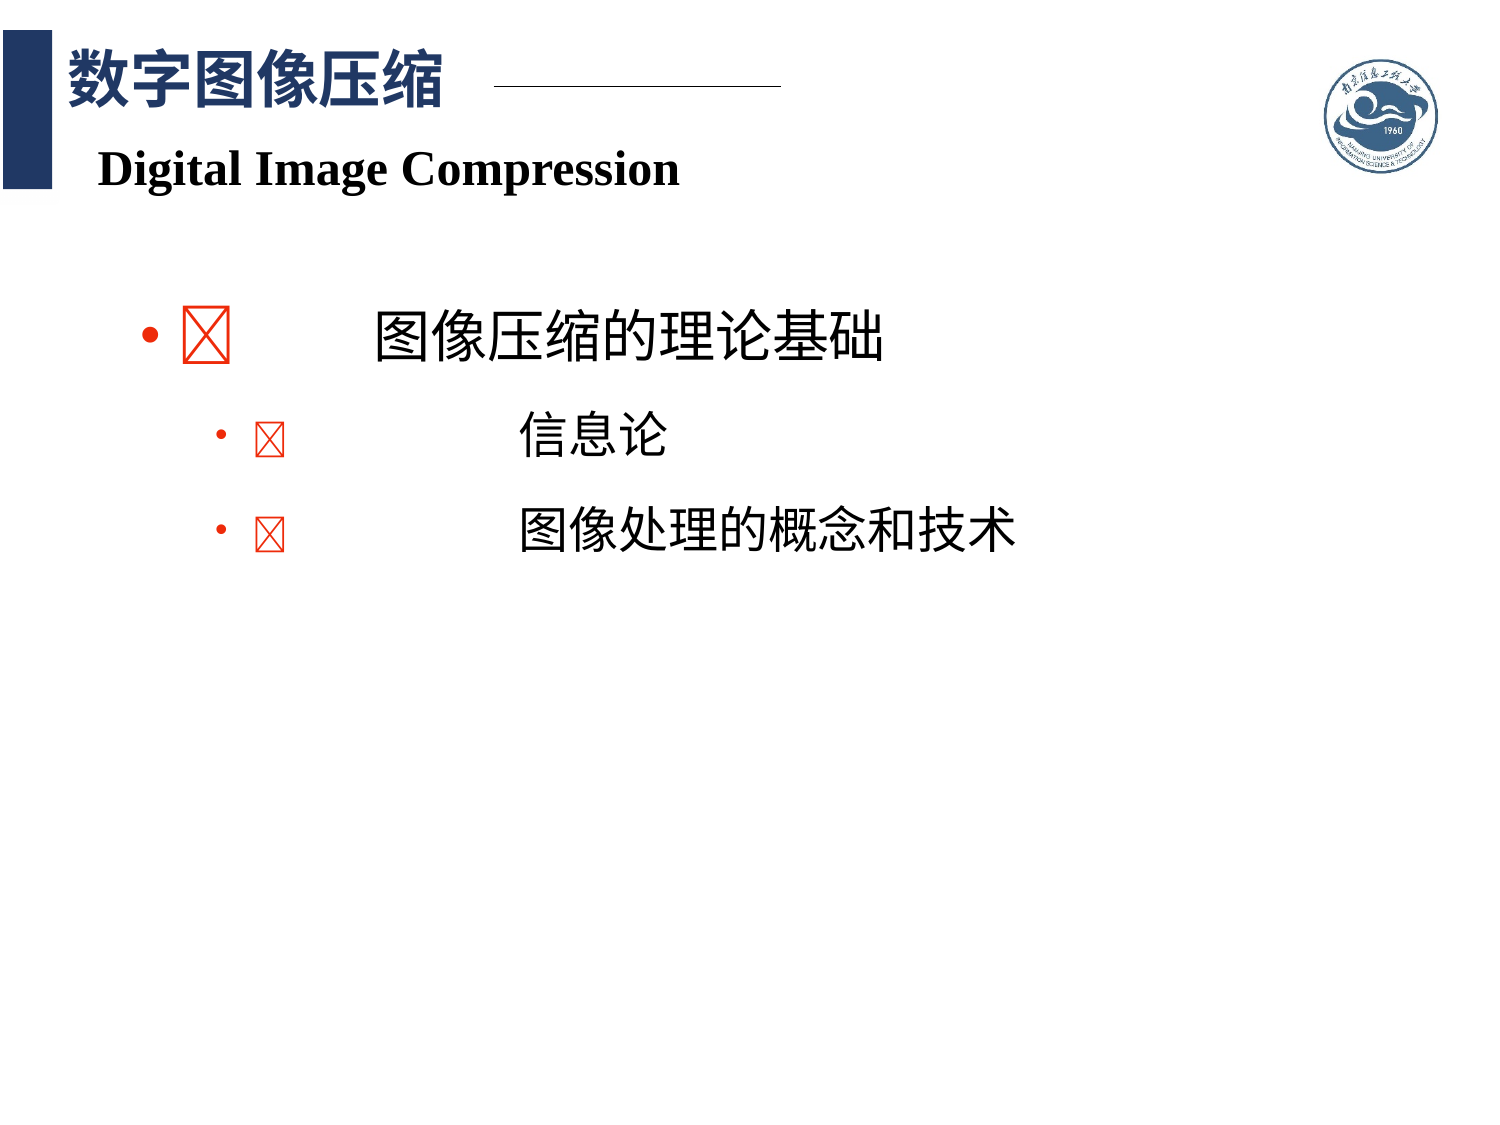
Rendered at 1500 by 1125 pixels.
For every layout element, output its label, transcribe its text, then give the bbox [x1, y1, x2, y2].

text_box 数字图像压缩 [52, 16, 501, 148]
list  图像压缩的理论基础  信息论  图像处理的概念和技术 [48, 277, 1353, 937]
text_box Digital Image Compression [82, 102, 759, 236]
text_box [2, 29, 53, 190]
picture [1308, 44, 1452, 185]
